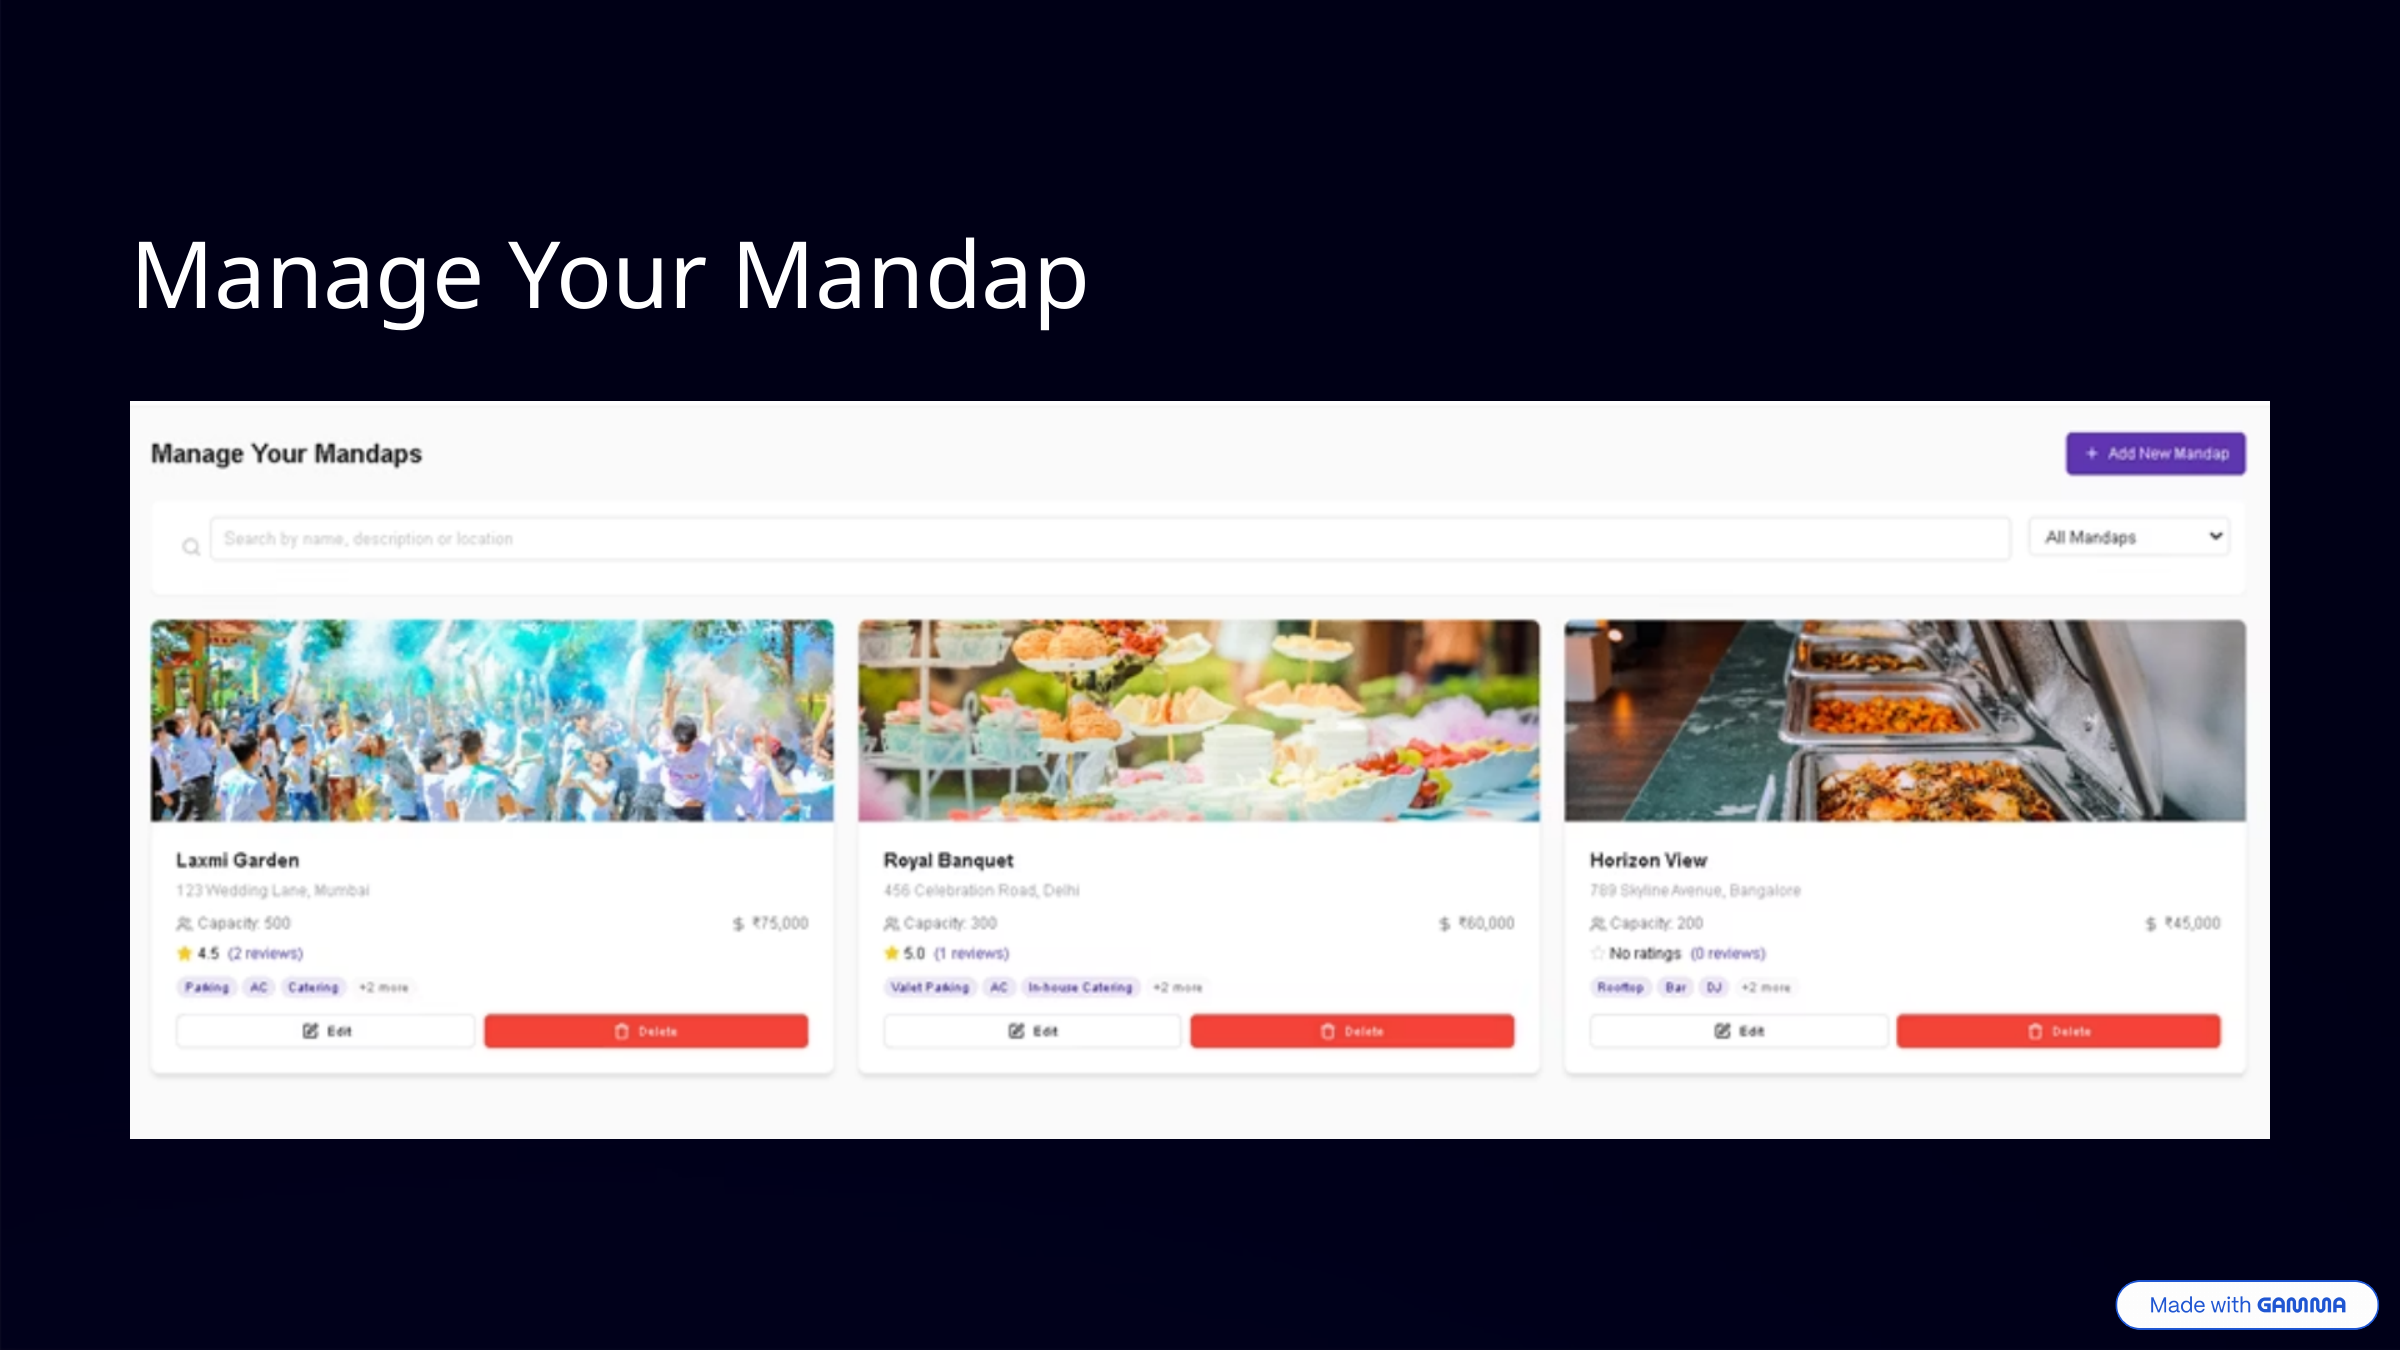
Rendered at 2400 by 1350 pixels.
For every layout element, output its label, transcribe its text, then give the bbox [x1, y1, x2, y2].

picture [2106, 1271, 2389, 1339]
text_box Manage Your Mandap [130, 210, 1061, 328]
picture [130, 401, 2270, 1139]
